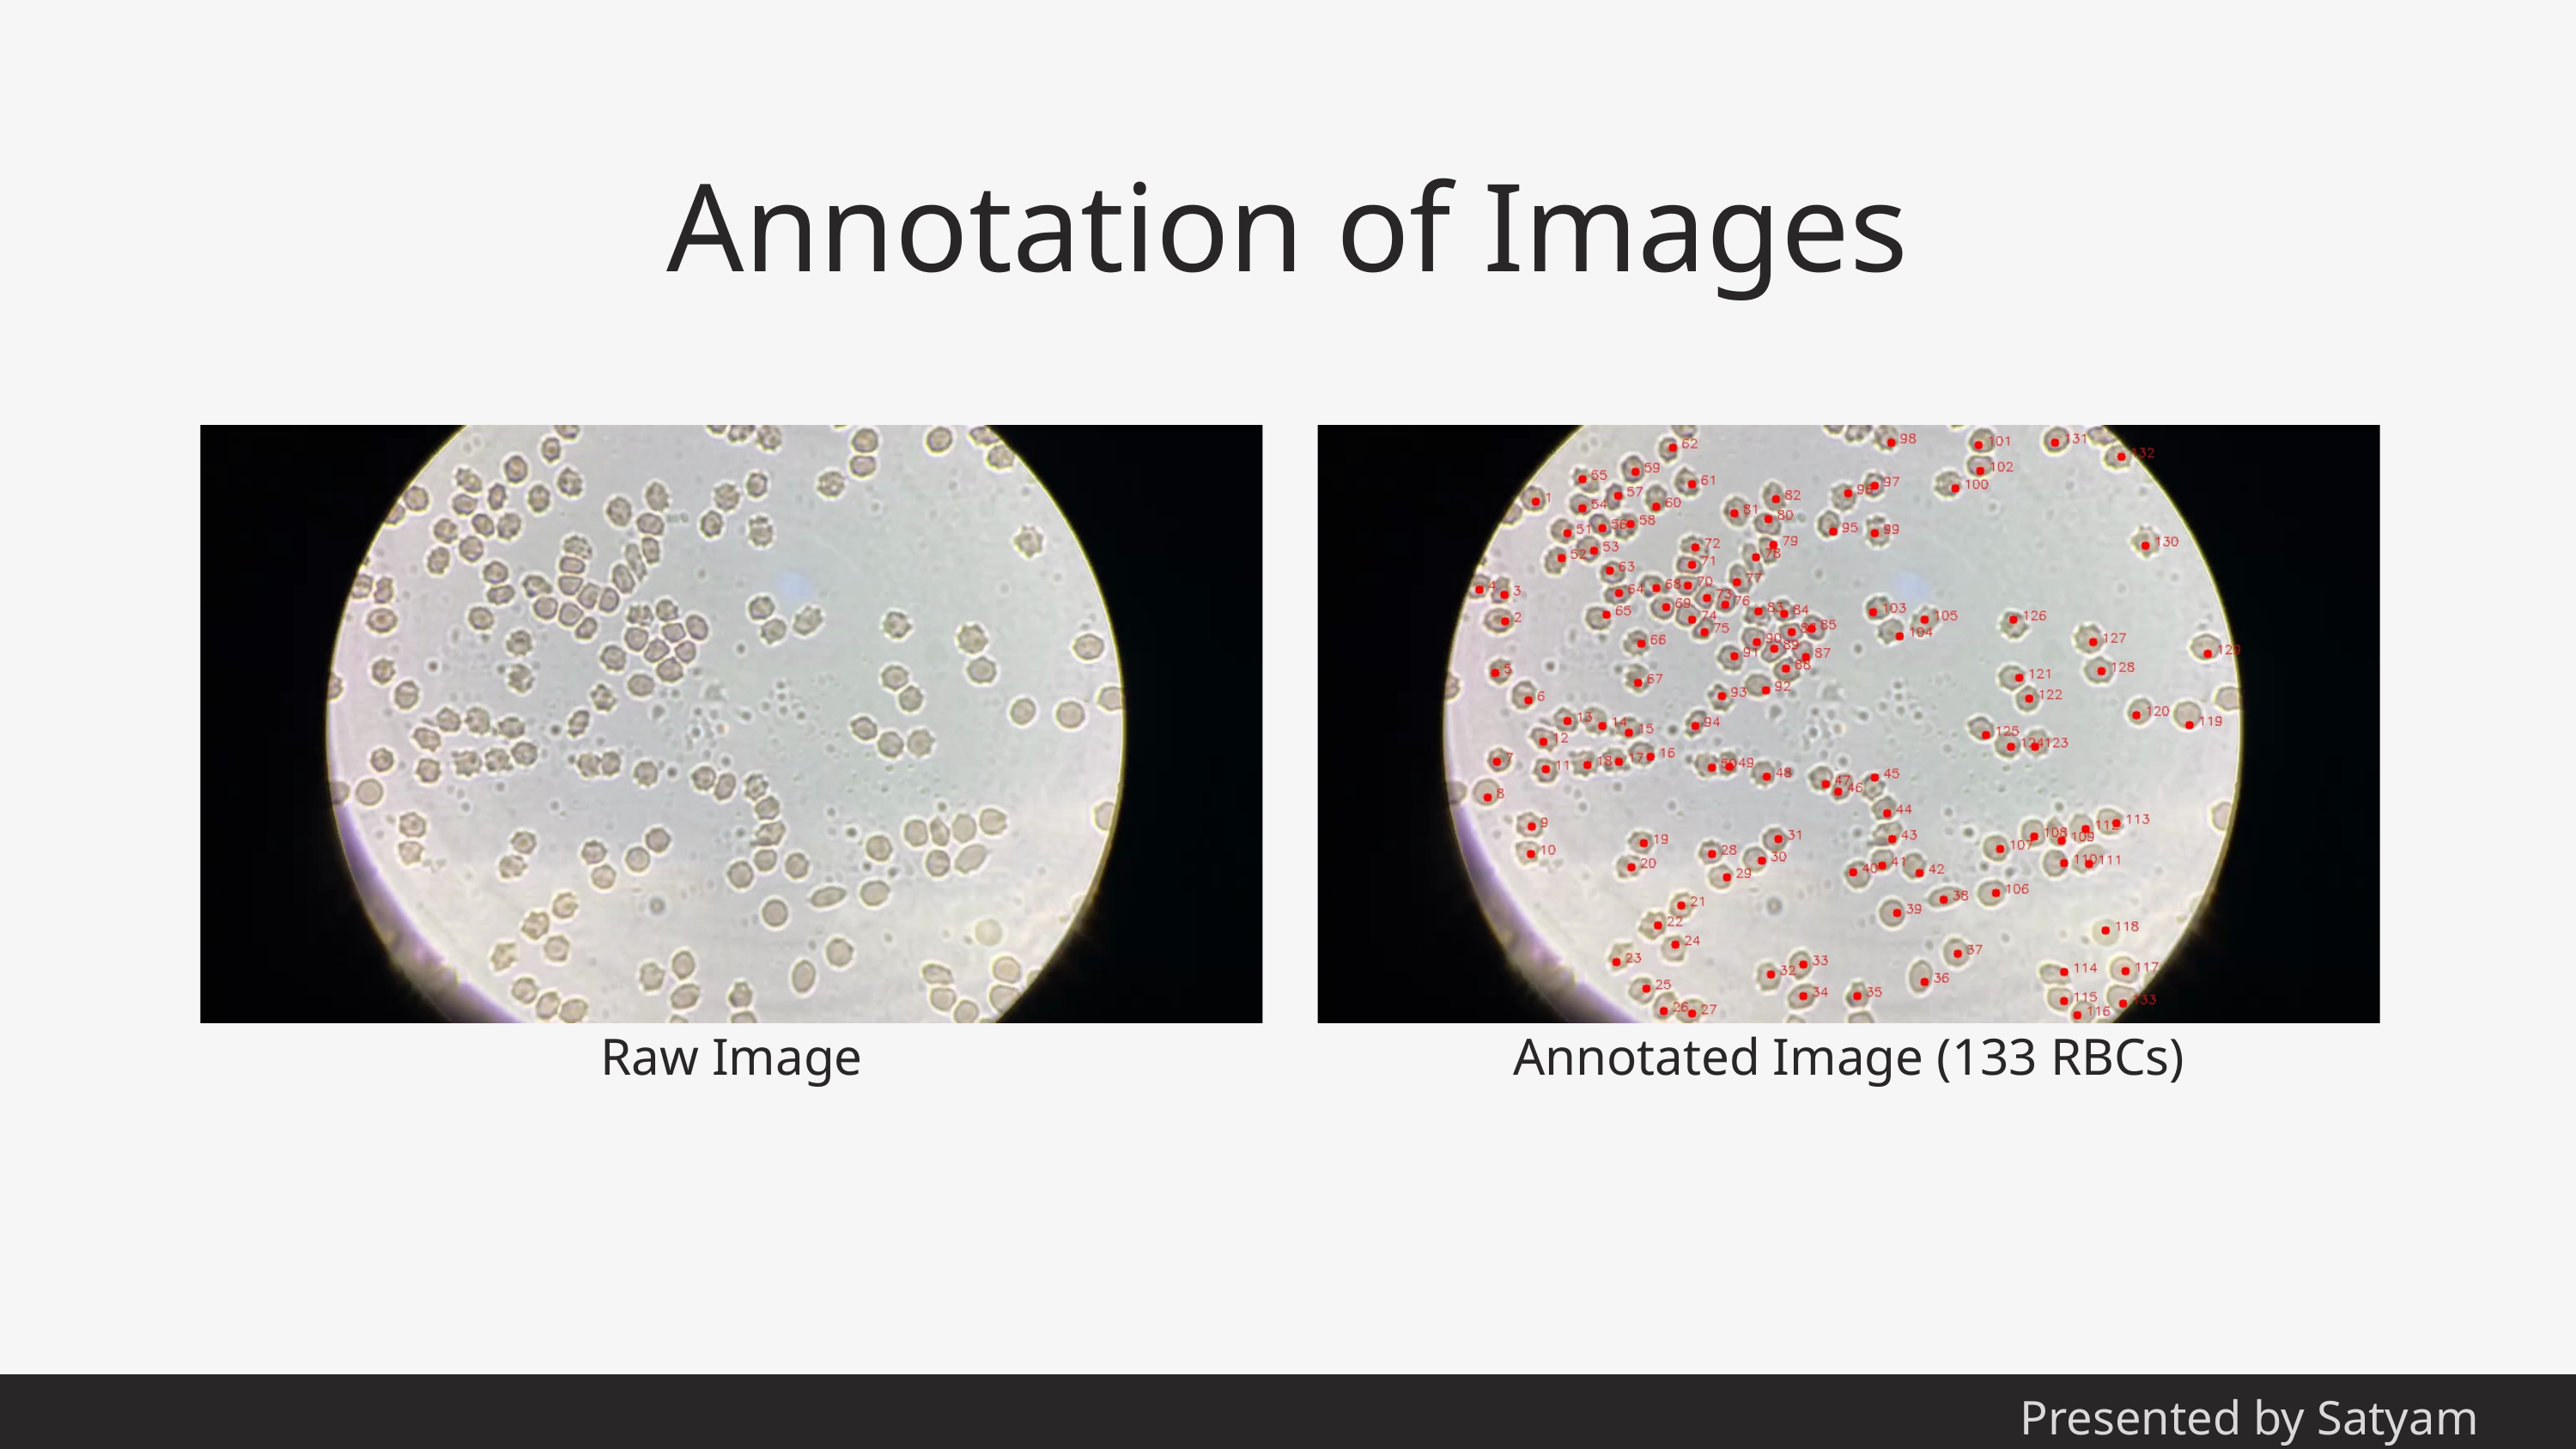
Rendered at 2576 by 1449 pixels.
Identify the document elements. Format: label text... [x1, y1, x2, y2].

text_box Raw Image [0, 1015, 878, 1085]
text_box Annotation of Images [318, 125, 2258, 297]
text_box Annotated Image (133 RBCs) [878, 1015, 2576, 1085]
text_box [0, 1373, 2576, 1449]
text_box [1317, 425, 2380, 1015]
text_box [200, 425, 1263, 1015]
